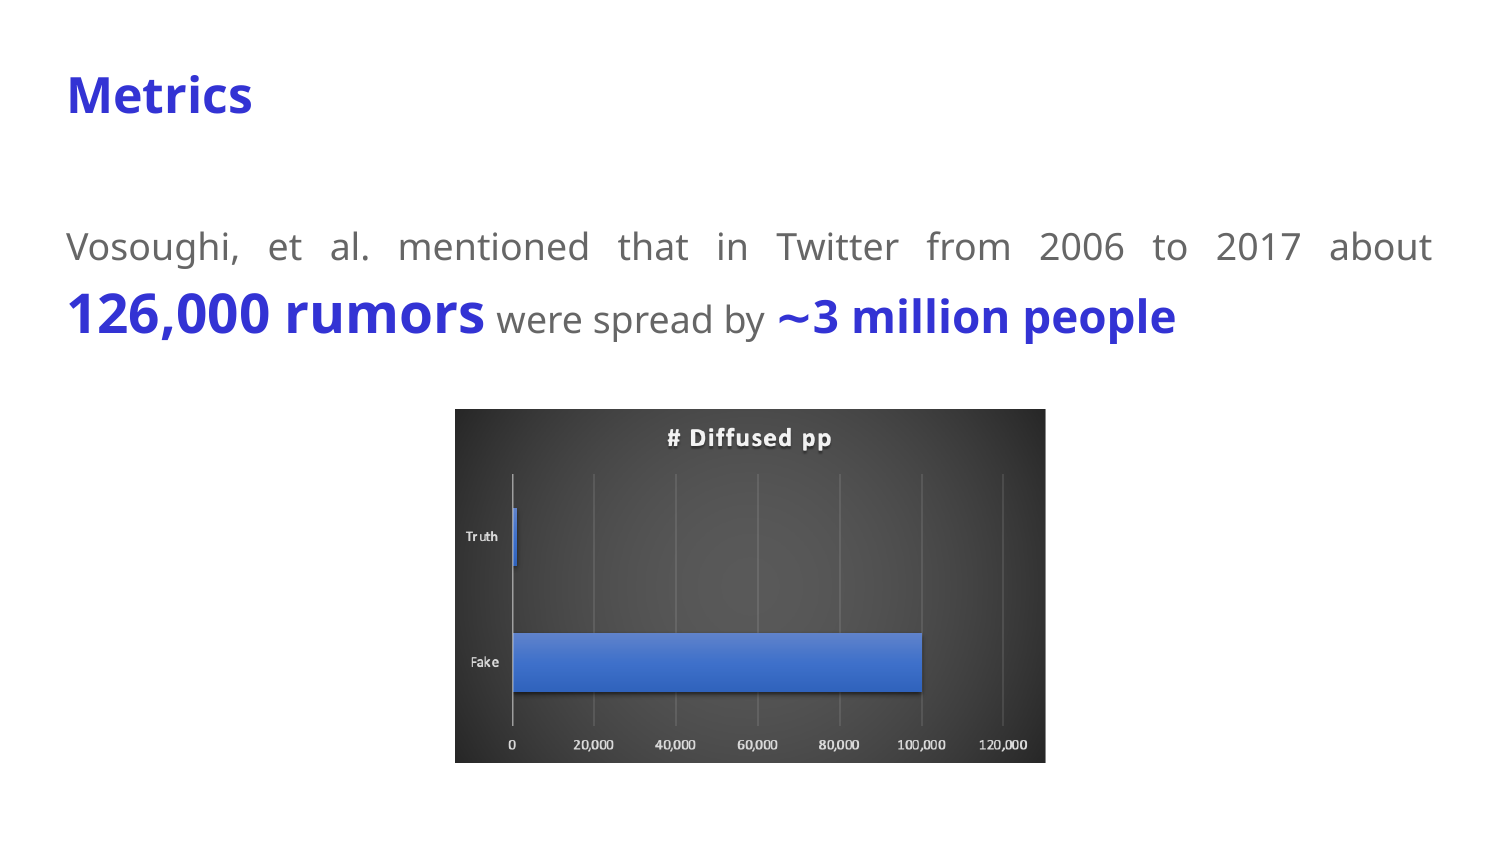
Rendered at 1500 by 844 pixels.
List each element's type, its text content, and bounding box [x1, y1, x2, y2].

list Vosoughi, et al. mentioned that in Twitter from 2006 to 2017 about 126,000 rumors were spread by ∼3 million people [51, 201, 1449, 750]
title Metrics [51, 48, 1449, 180]
picture [454, 409, 1046, 764]
